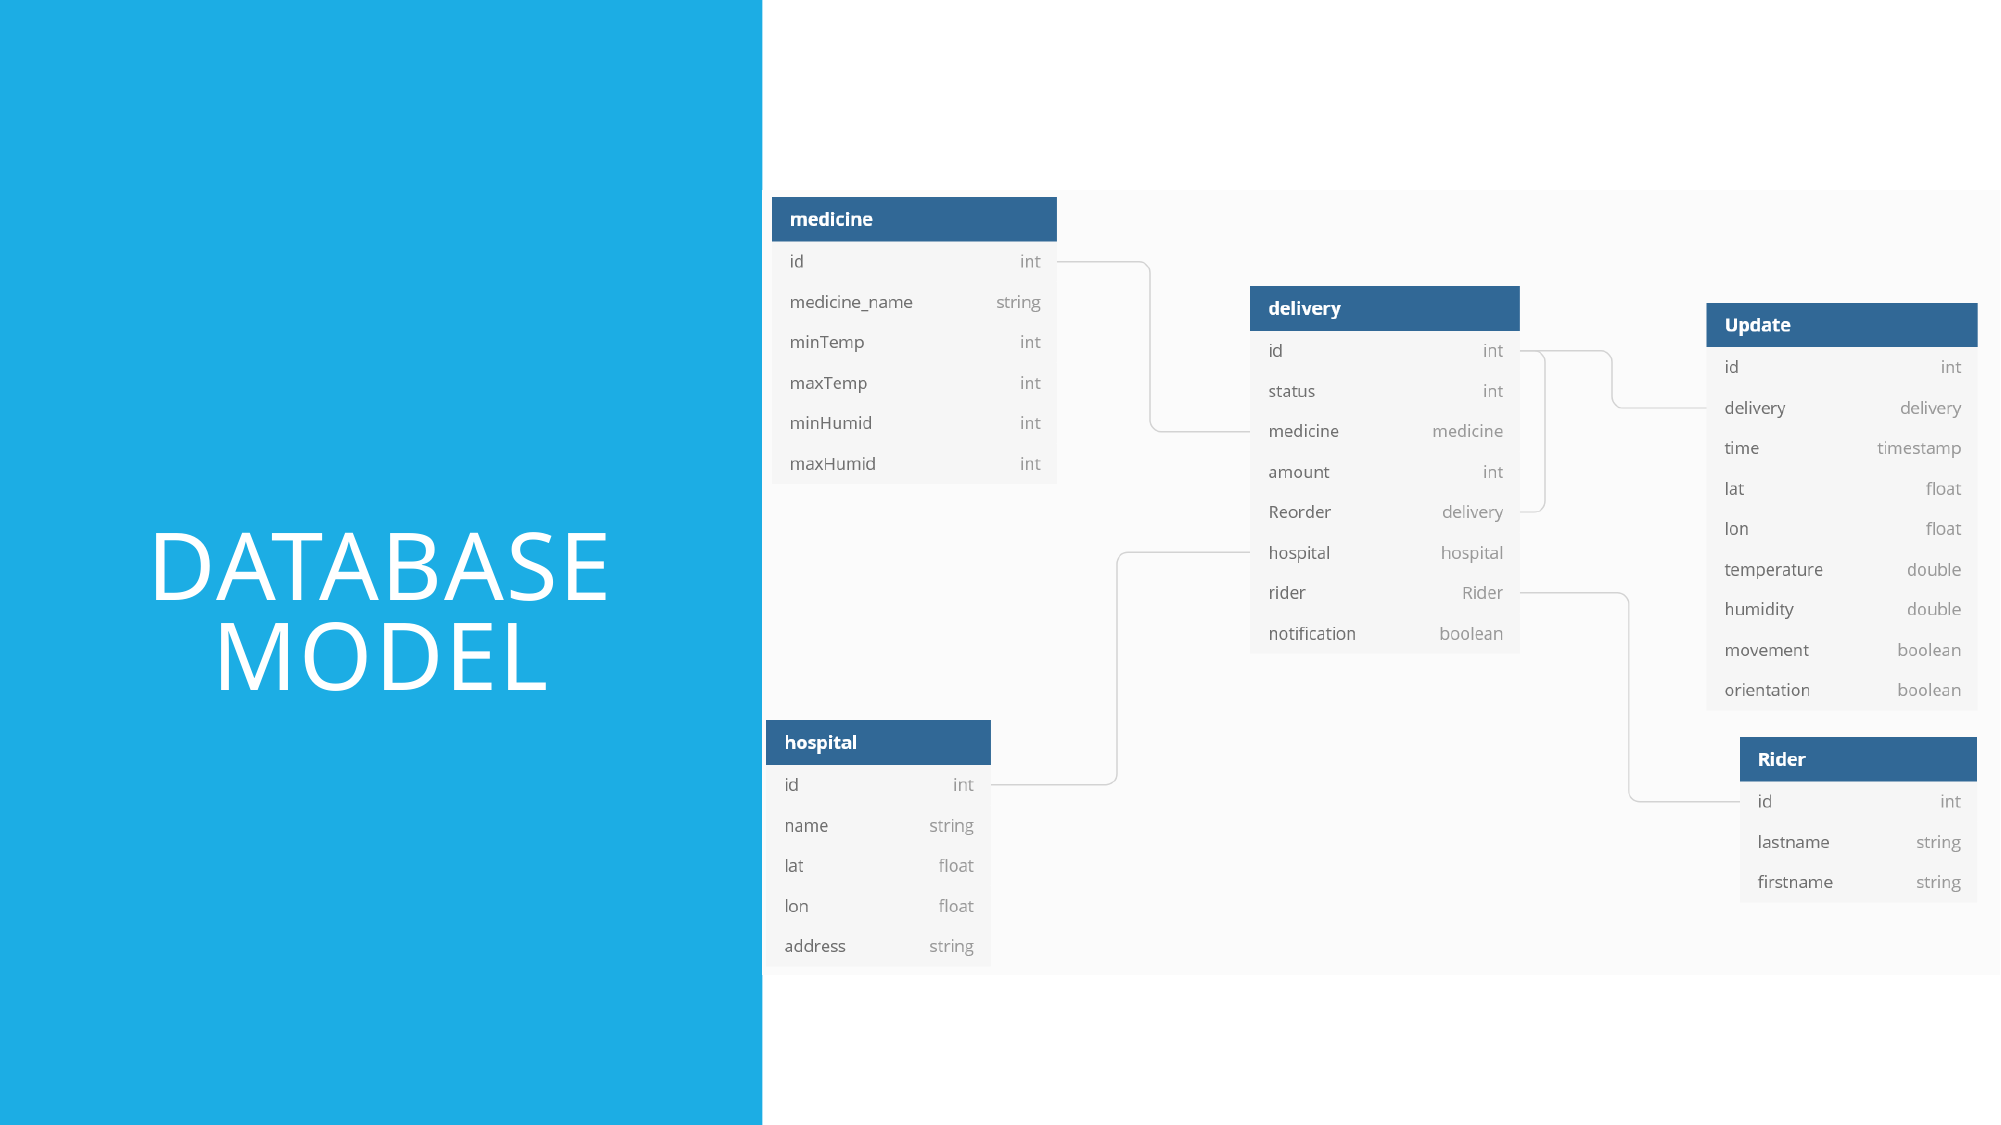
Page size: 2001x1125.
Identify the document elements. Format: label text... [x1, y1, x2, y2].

picture [762, 190, 2000, 976]
title Database model [101, 453, 662, 784]
text_box [0, 0, 764, 1125]
